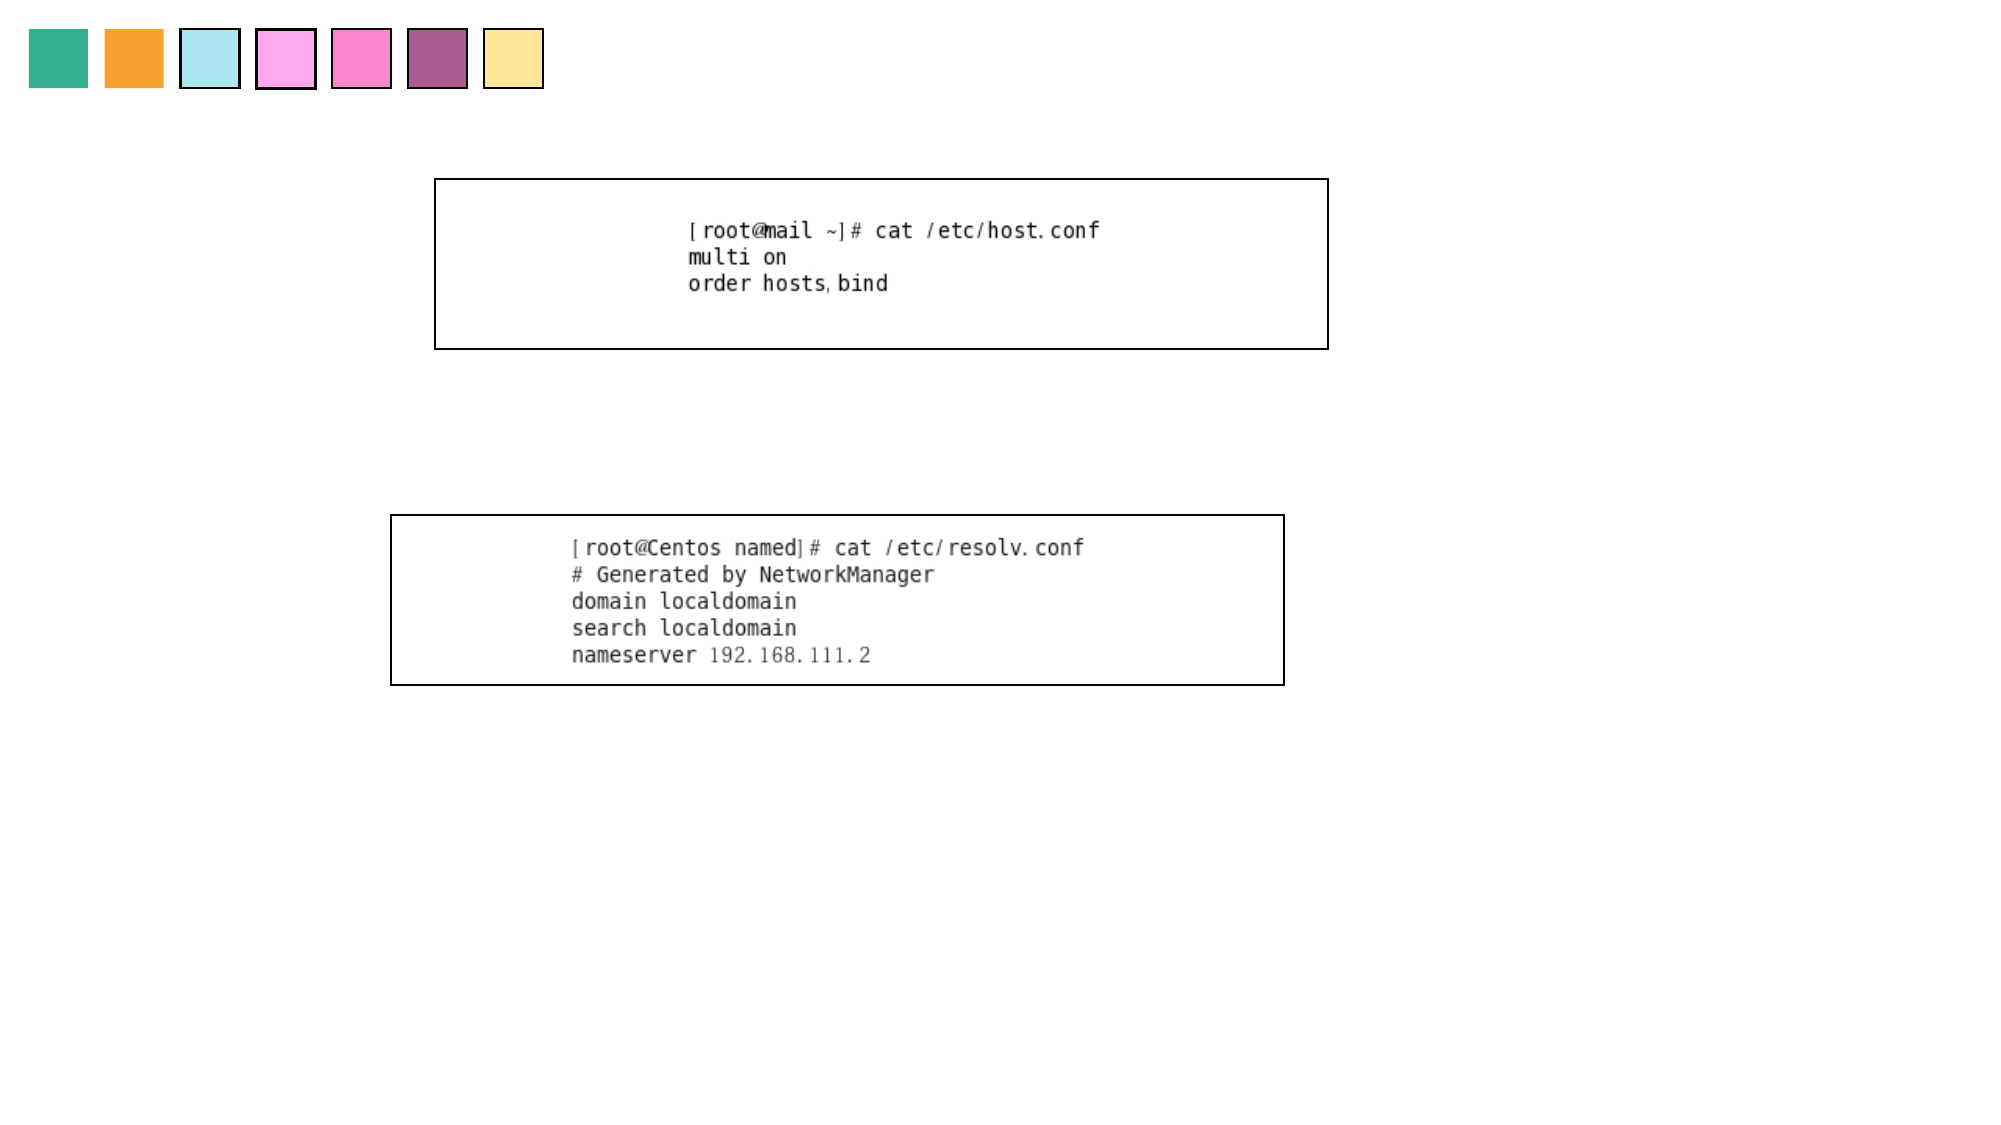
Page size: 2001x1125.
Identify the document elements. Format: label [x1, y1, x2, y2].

text_box [179, 28, 241, 89]
text_box [407, 28, 468, 89]
text_box [434, 178, 1329, 350]
text_box [331, 28, 392, 89]
text_box [390, 514, 1285, 686]
text_box [28, 28, 89, 89]
picture [684, 215, 1110, 299]
text_box [483, 28, 544, 89]
text_box [104, 28, 165, 89]
picture [561, 532, 1110, 669]
text_box [255, 28, 316, 89]
